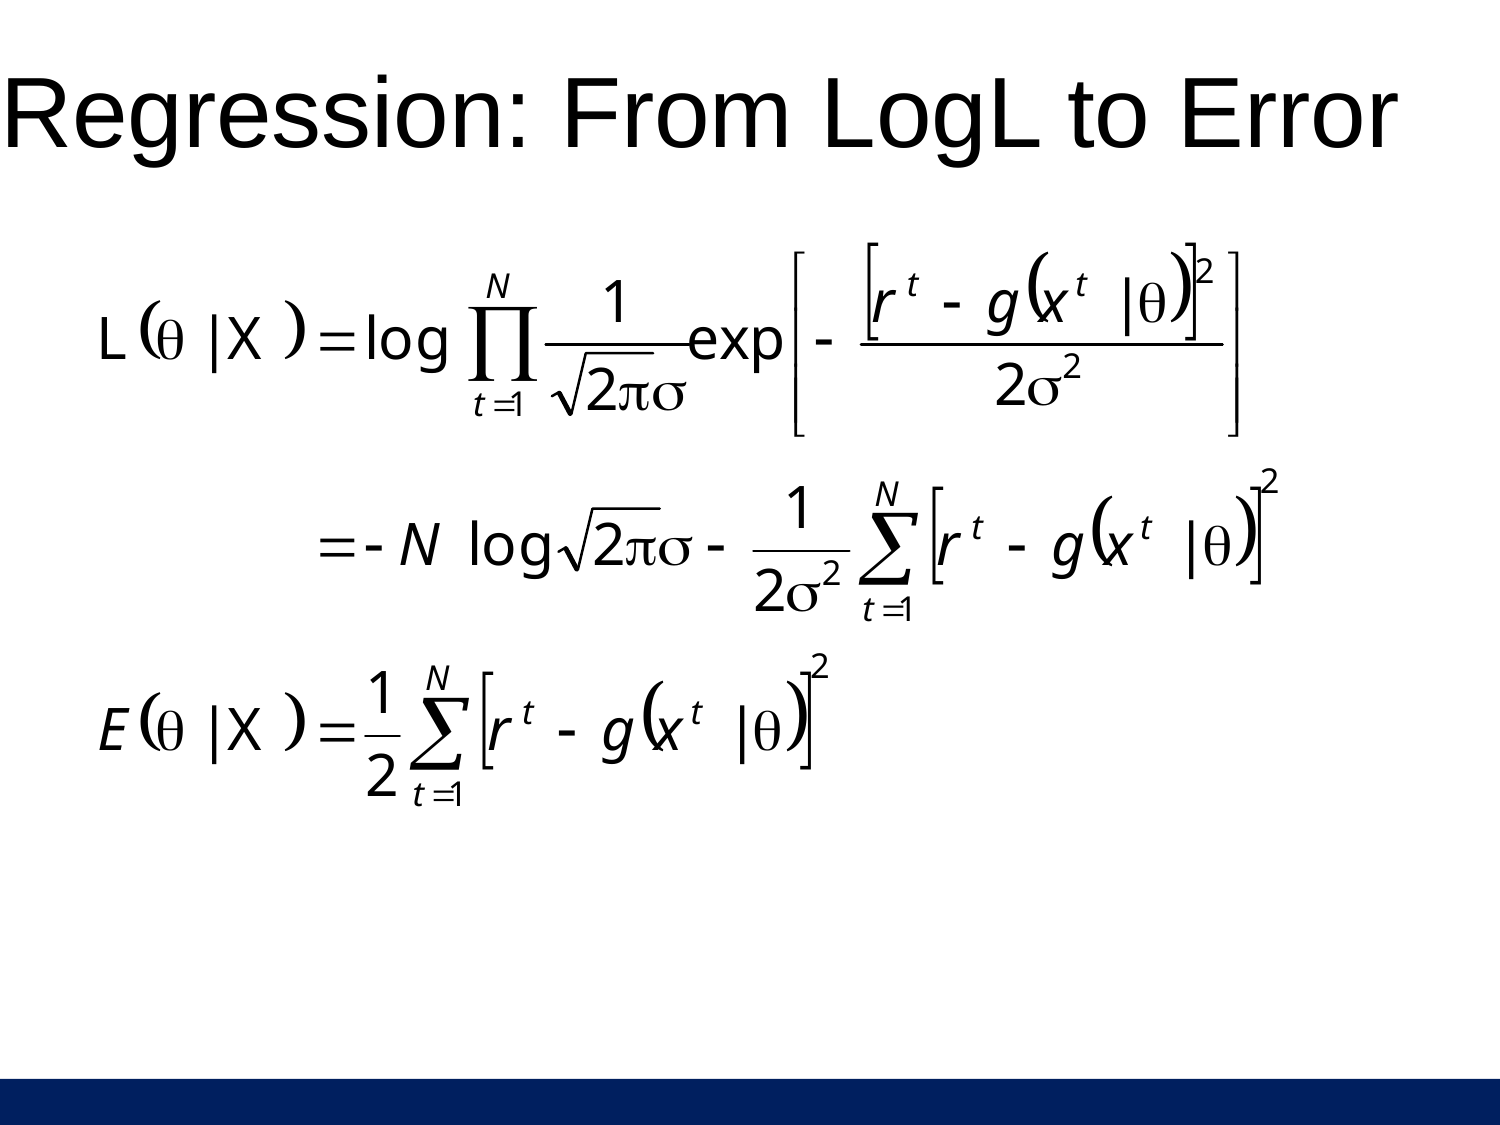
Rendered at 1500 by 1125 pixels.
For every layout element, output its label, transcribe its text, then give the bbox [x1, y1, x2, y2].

title Regression: From LogL to Error [0, 47, 1475, 170]
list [87, 237, 1293, 821]
